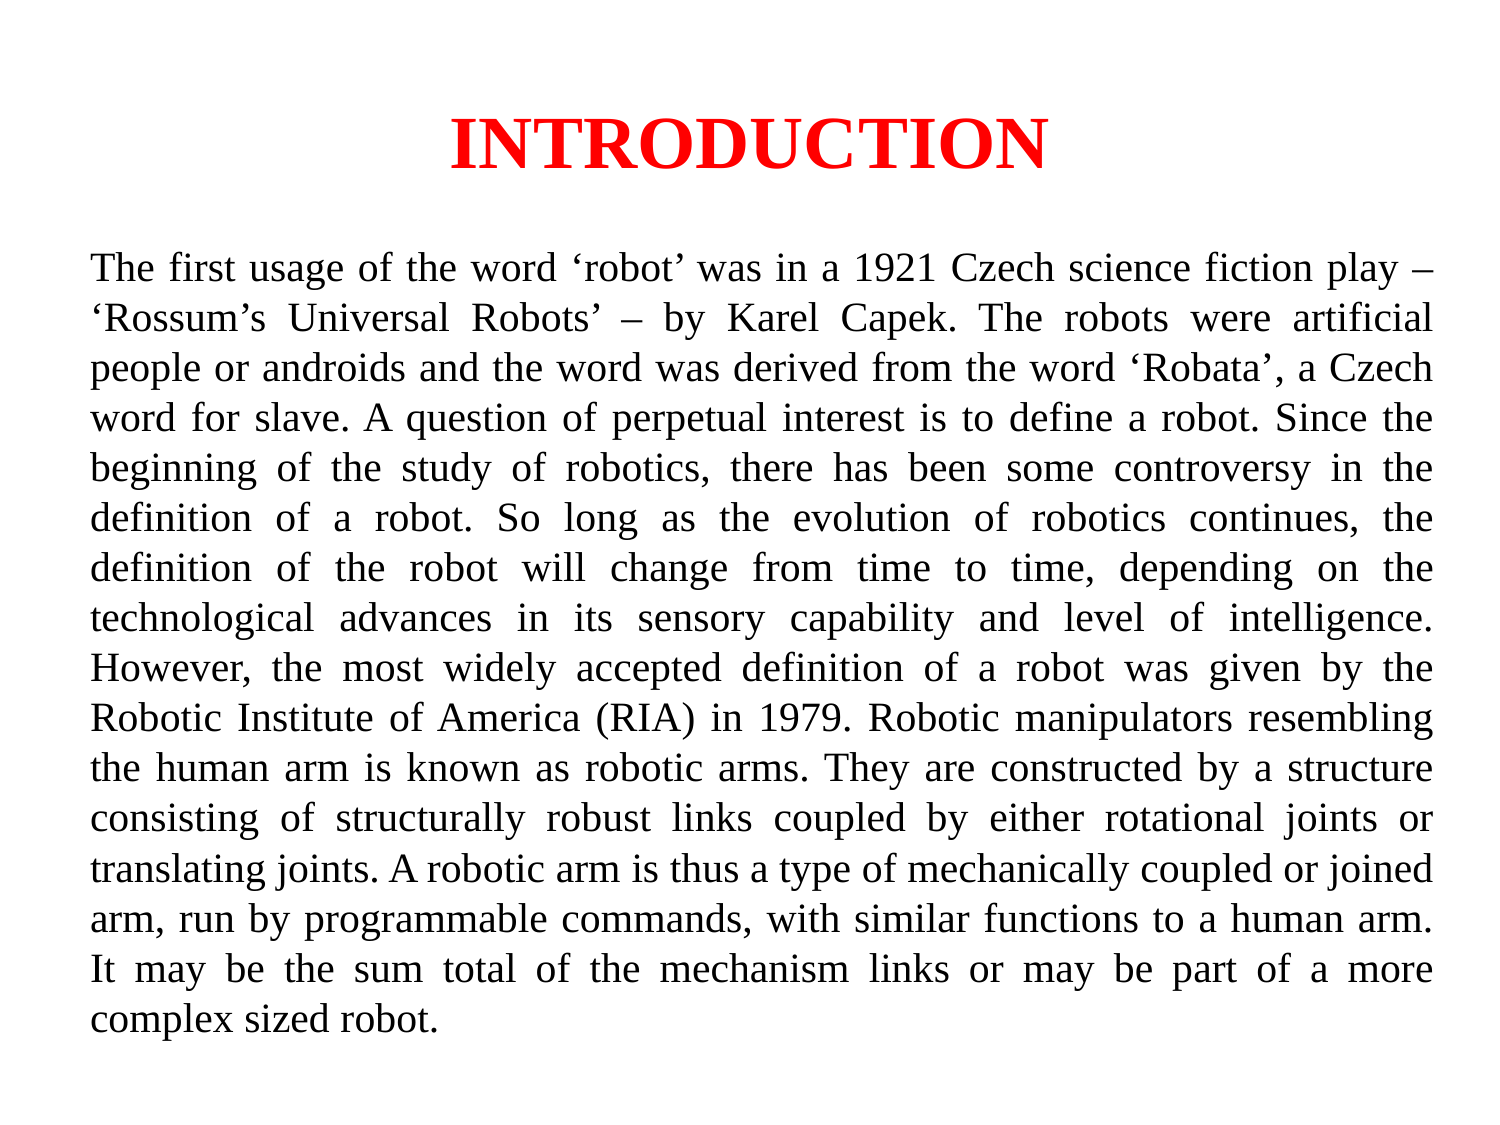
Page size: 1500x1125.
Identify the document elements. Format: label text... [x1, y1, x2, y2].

title INTRODUCTION [75, 45, 1425, 232]
list The first usage of the word ‘robot’ was in a 1921 Czech science fiction play – ‘Rossum’s Universal Robots’ – by Karel Capek. The robots were artificial people or androids and the word was derived from the word ‘Robata’, a Czech word for slave. A question of perpetual interest is to define a robot. Since the beginning of the study of robotics, there has been some controversy in the definition of a robot. So long as the evolution of robotics continues, the definition of the robot will change from time to time, depending on the technological advances in its sensory capability and level of intelligence. However, the most widely accepted definition of a robot was given by the Robotic Institute of America (RIA) in 1979. Robotic manipulators resembling the human arm is known as robotic arms. They are constructed by a structure consisting of structurally robust links coupled by either rotational joints or translating joints. A robotic arm is thus a type of mechanically coupled or joined arm, run by programmable commands, with similar functions to a human arm. It may be the sum total of the mechanism links or may be part of a more complex sized robot. [75, 232, 1450, 975]
